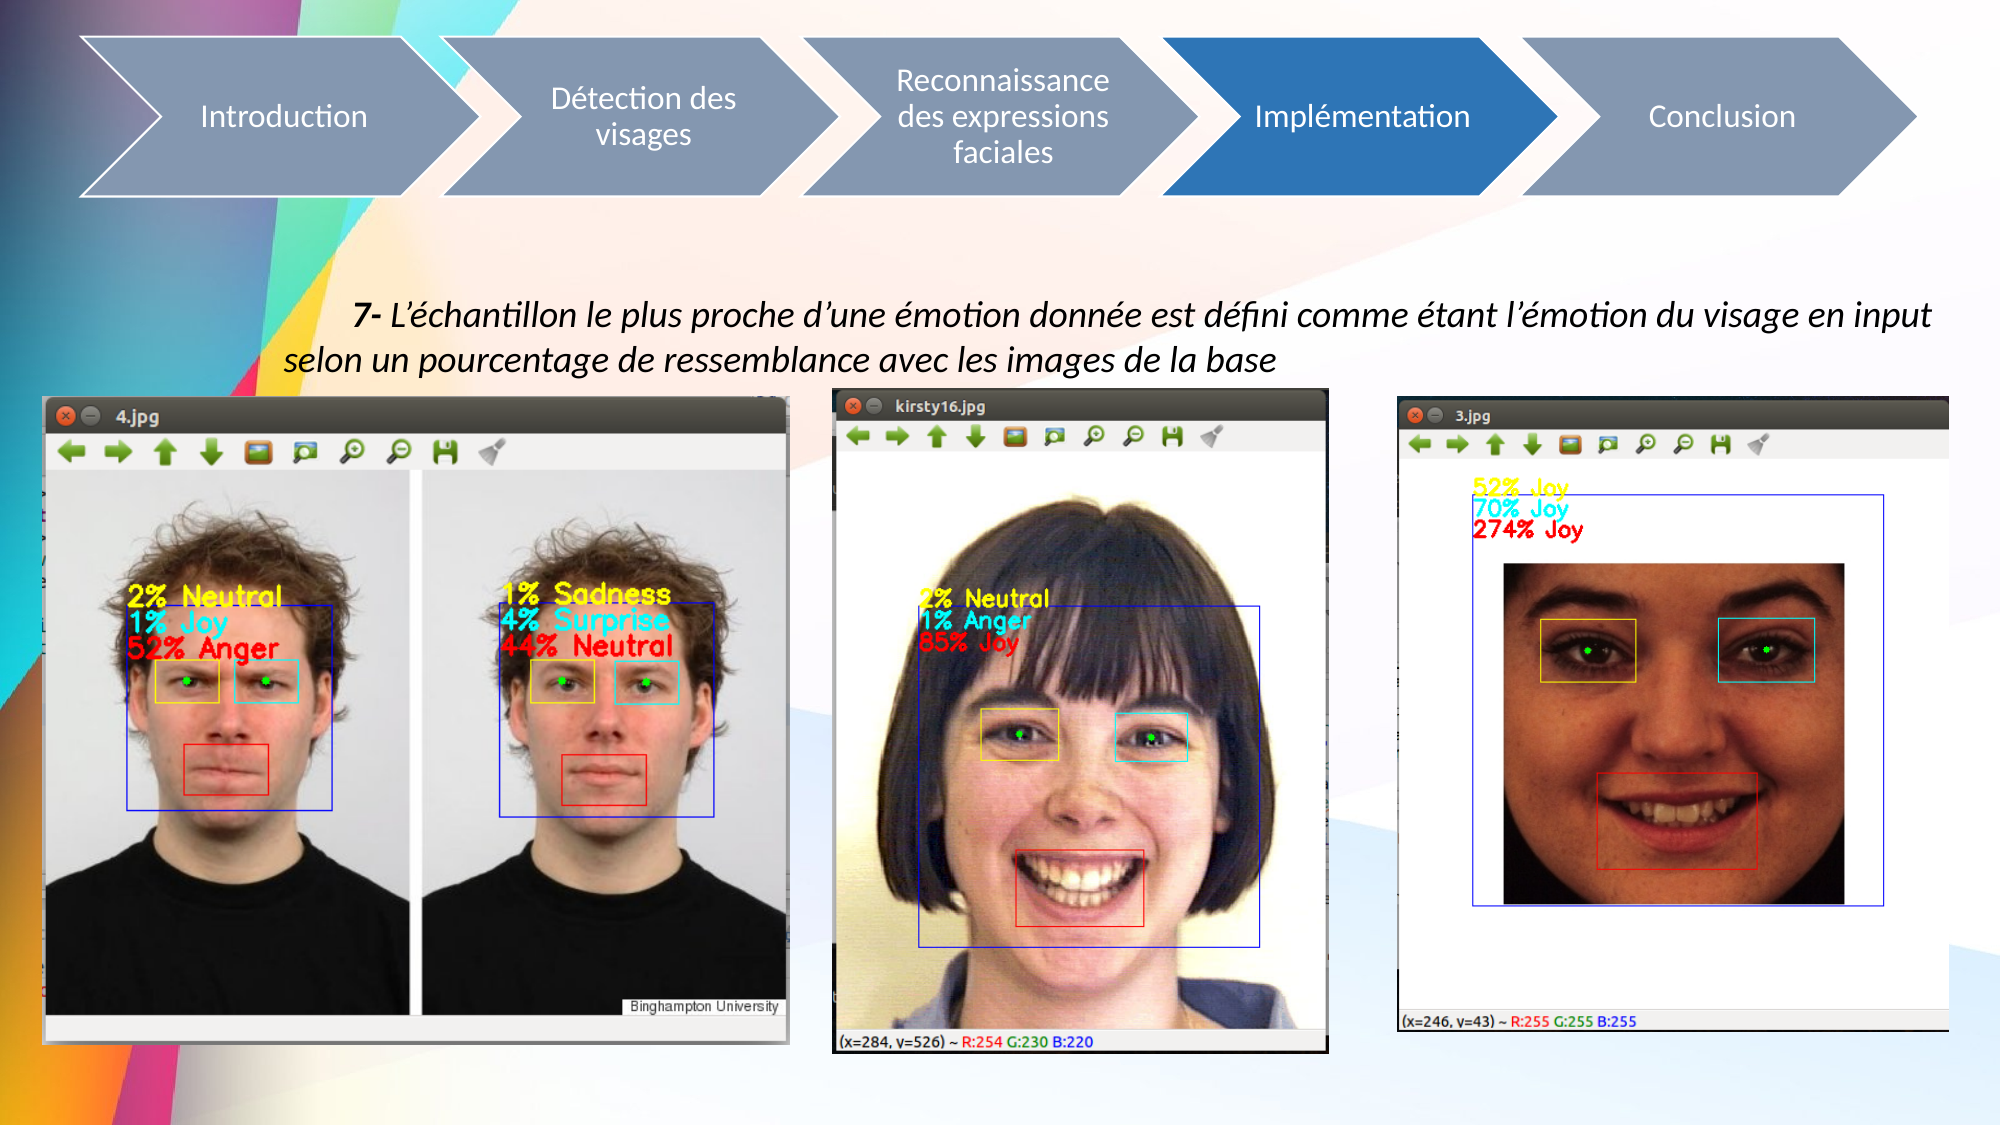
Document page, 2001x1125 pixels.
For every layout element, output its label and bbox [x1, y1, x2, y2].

picture [0, 0, 2000, 1125]
text_box [80, 35, 1920, 198]
